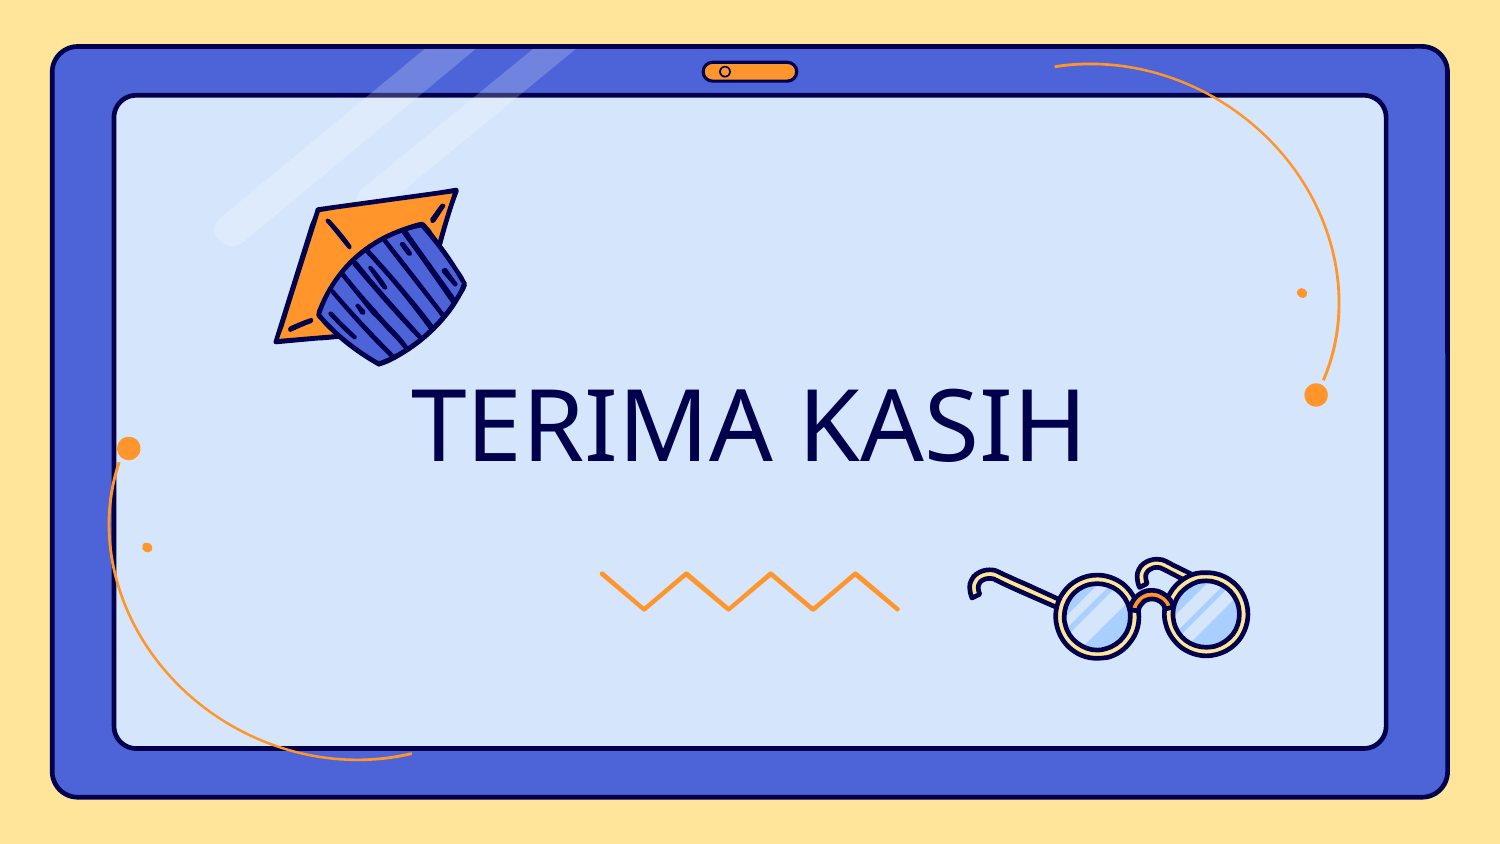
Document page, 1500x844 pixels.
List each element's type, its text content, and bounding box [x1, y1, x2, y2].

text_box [969, 558, 1249, 659]
title TERIMA KASIH [335, 232, 1165, 612]
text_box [130, 413, 359, 844]
text_box [599, 571, 900, 612]
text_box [264, 199, 474, 368]
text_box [1099, 0, 1328, 423]
